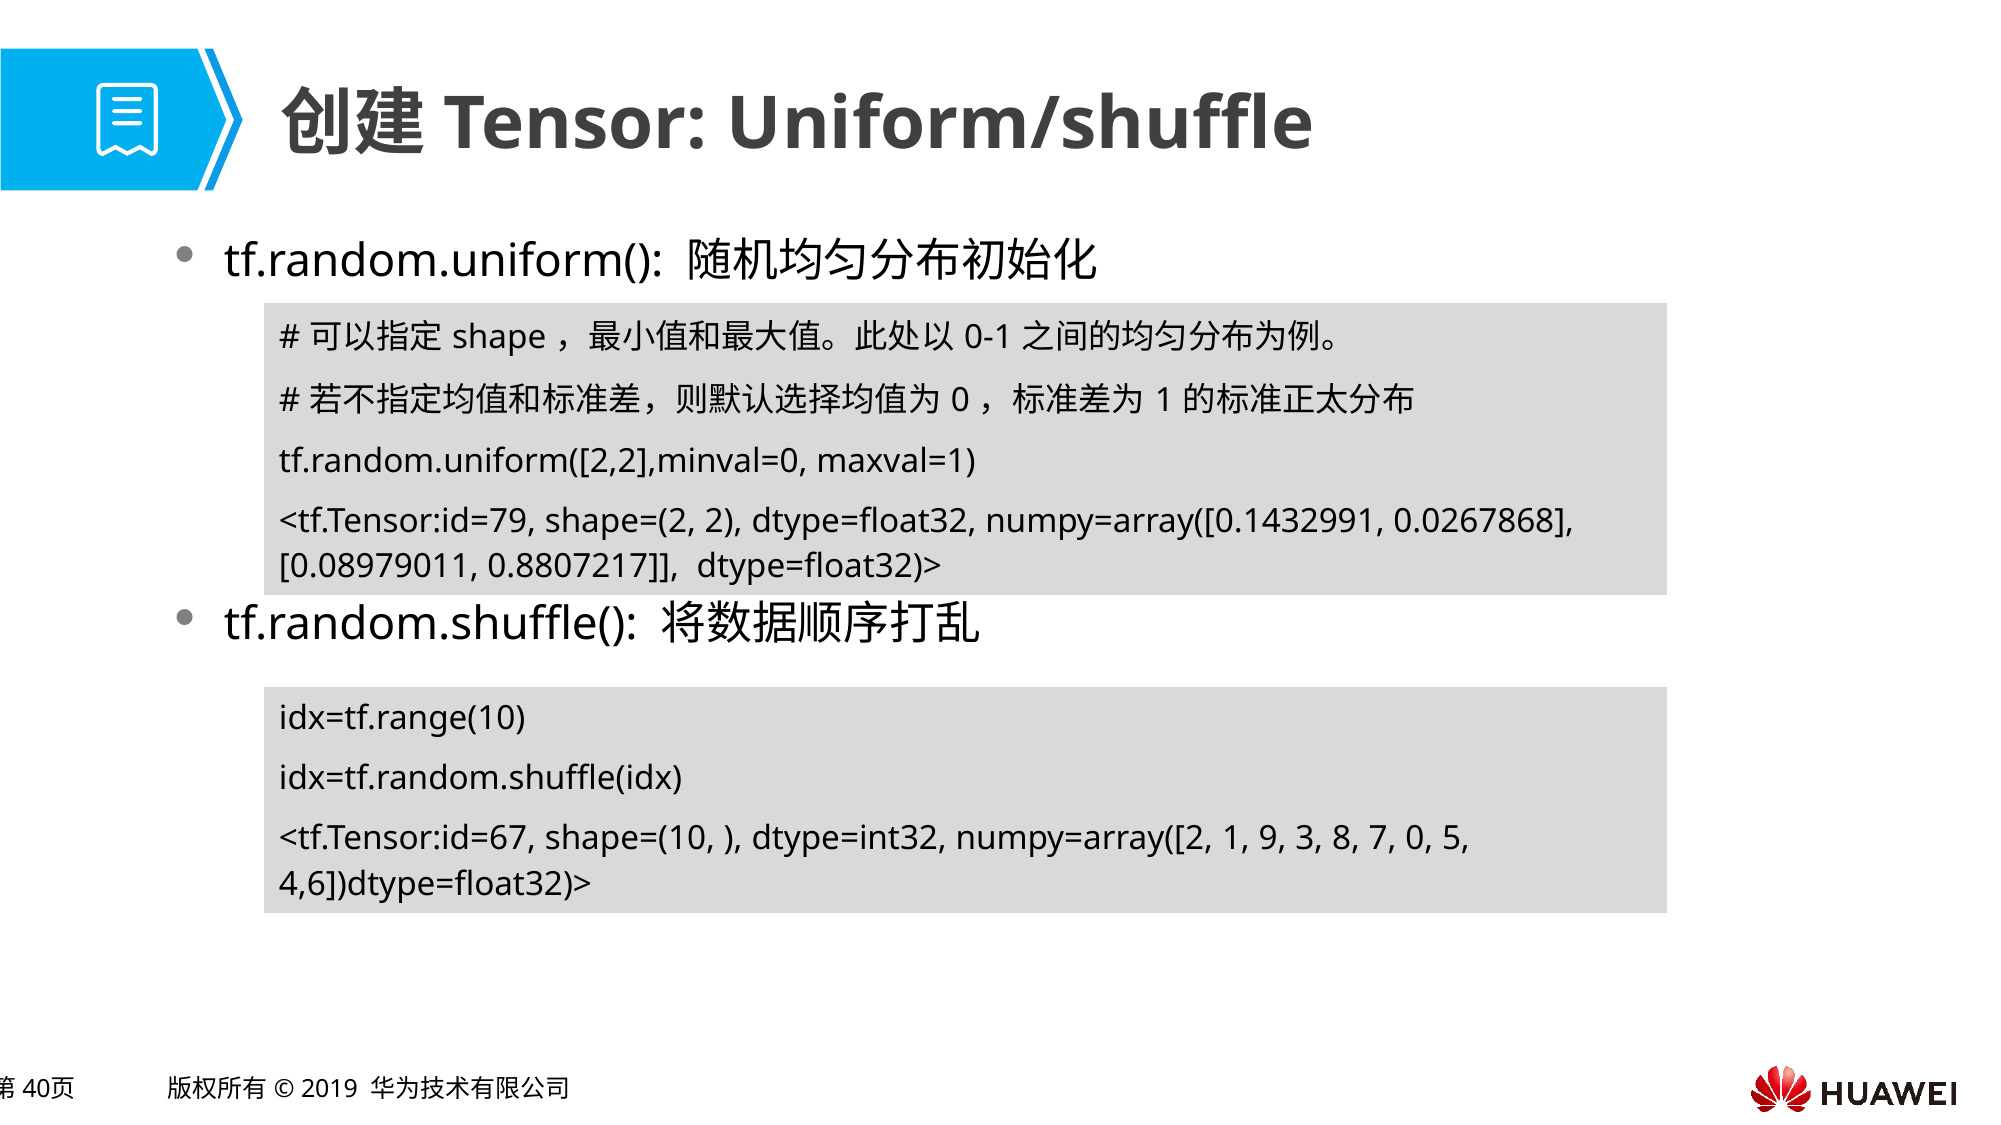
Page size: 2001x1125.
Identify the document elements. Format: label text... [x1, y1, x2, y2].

table_cell tf.random.uniform([2,2],minval=0, maxval=1) [264, 429, 1667, 490]
title 创建Tensor: Uniform/shuffle [263, 67, 1877, 173]
table_cell idx=tf.random.shuffle(idx) [264, 747, 1667, 807]
table_cell <tf.Tensor:id=67, shape=(10, ), dtype=int32, numpy=array([2, 1, 9, 3, 8, 7, 0, 5, 4,6])dtype=float32)> [264, 807, 1667, 913]
picture [1751, 1066, 1956, 1112]
table_header #可以指定shape，最小值和最大值。此处以0-1之间的均匀分布为例。 [264, 303, 1667, 366]
table_header idx=tf.range(10) [264, 687, 1667, 747]
table_cell #若不指定均值和标准差，则默认选择均值为0，标准差为1的标准正太分布 [264, 366, 1667, 429]
table_cell <tf.Tensor:id=79, shape=(2, 2), dtype=float32, numpy=array([0.1432991, 0.0267868], [0.08979011, 0.8807217]], dtype=float32)> [264, 490, 1667, 595]
list tf.random.uniform(): 随机均匀分布初始化 tf.random.shuffle(): 将数据顺序打乱 [160, 202, 1883, 1048]
